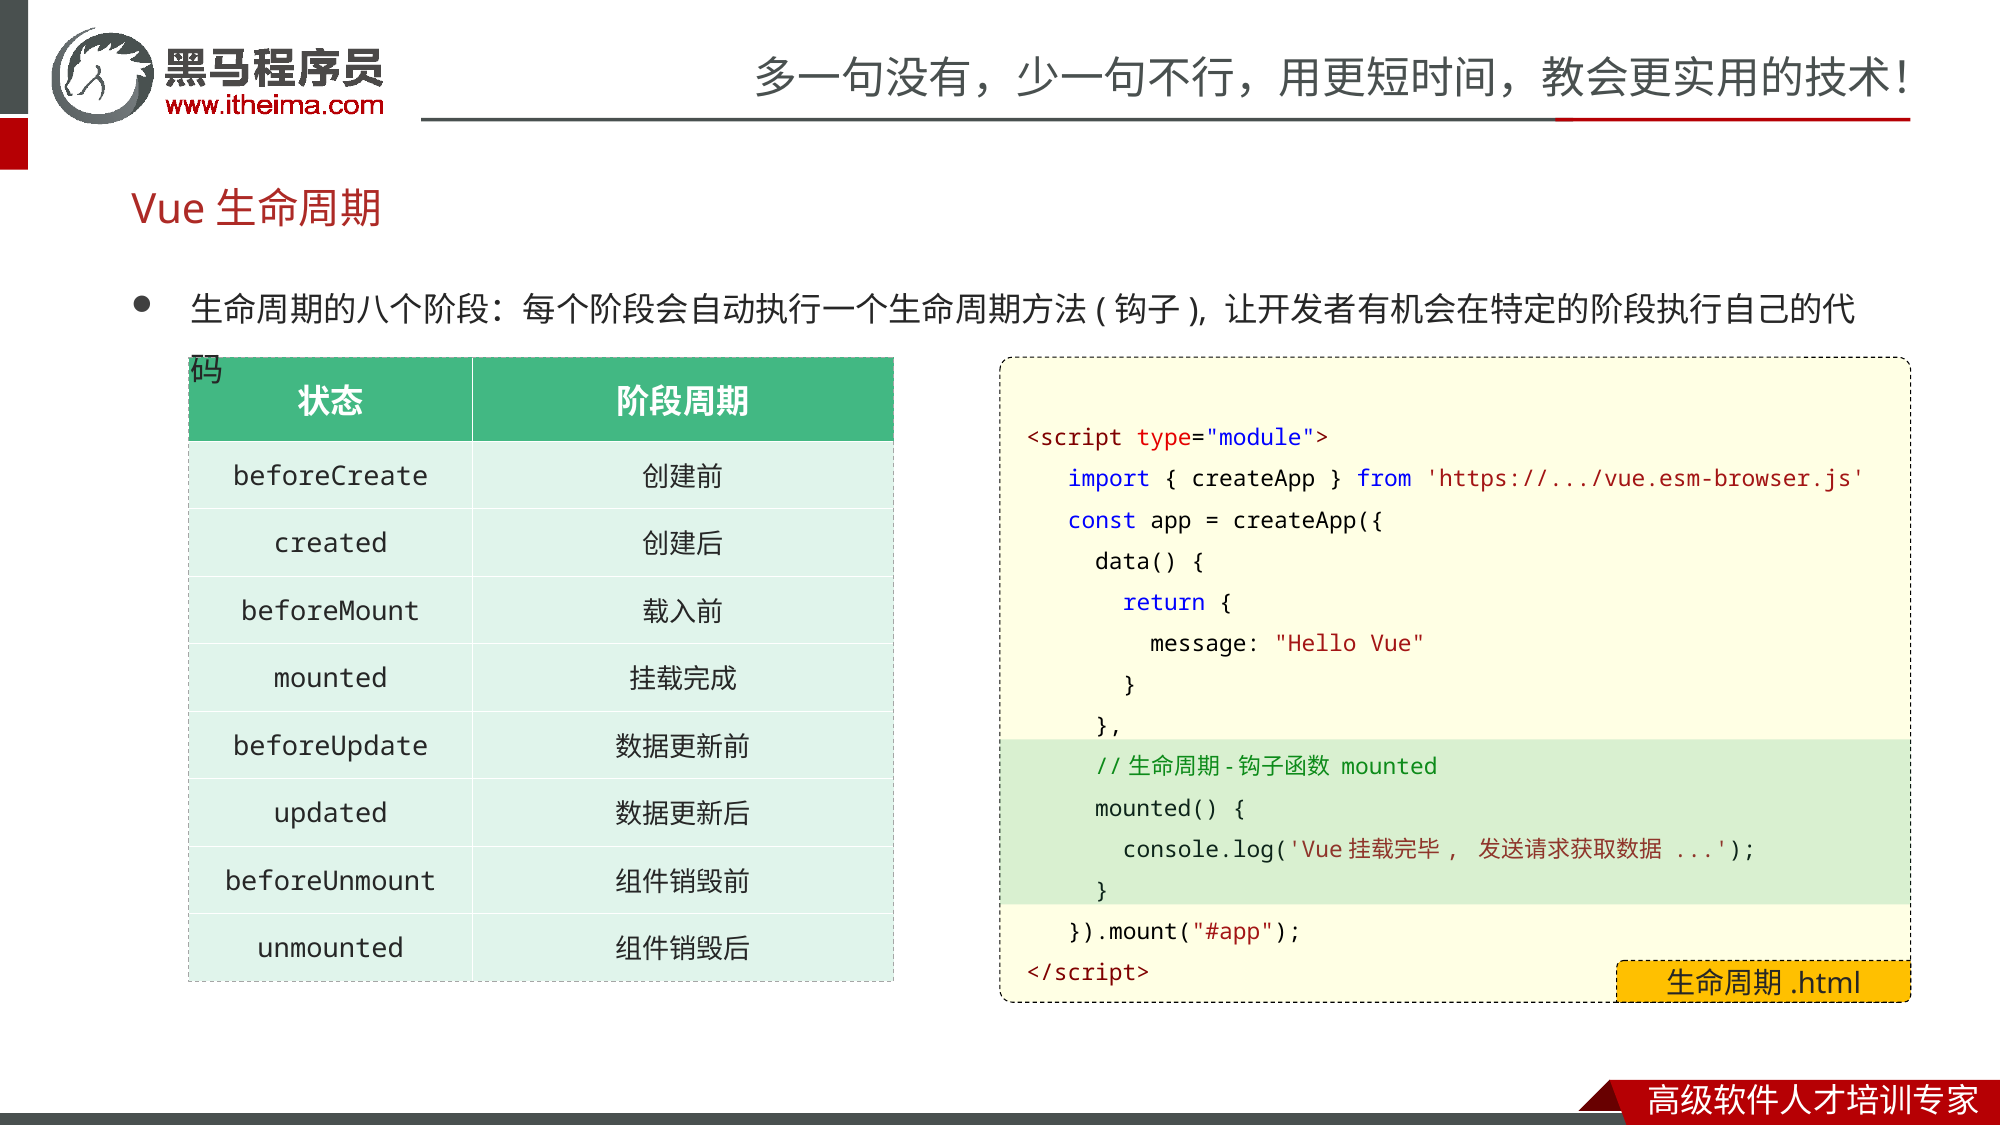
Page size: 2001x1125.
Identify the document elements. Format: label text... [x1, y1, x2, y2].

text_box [999, 356, 2000, 1003]
list 生命周期的八个阶段：每个阶段会自动执行一个生命周期方法(钩子), 让开发者有机会在特定的阶段执行自己的代码 [116, 260, 1880, 346]
title Vue生命周期 [116, 164, 1880, 250]
text_box [187, 355, 896, 983]
picture [196, 361, 890, 977]
picture [50, 26, 384, 125]
